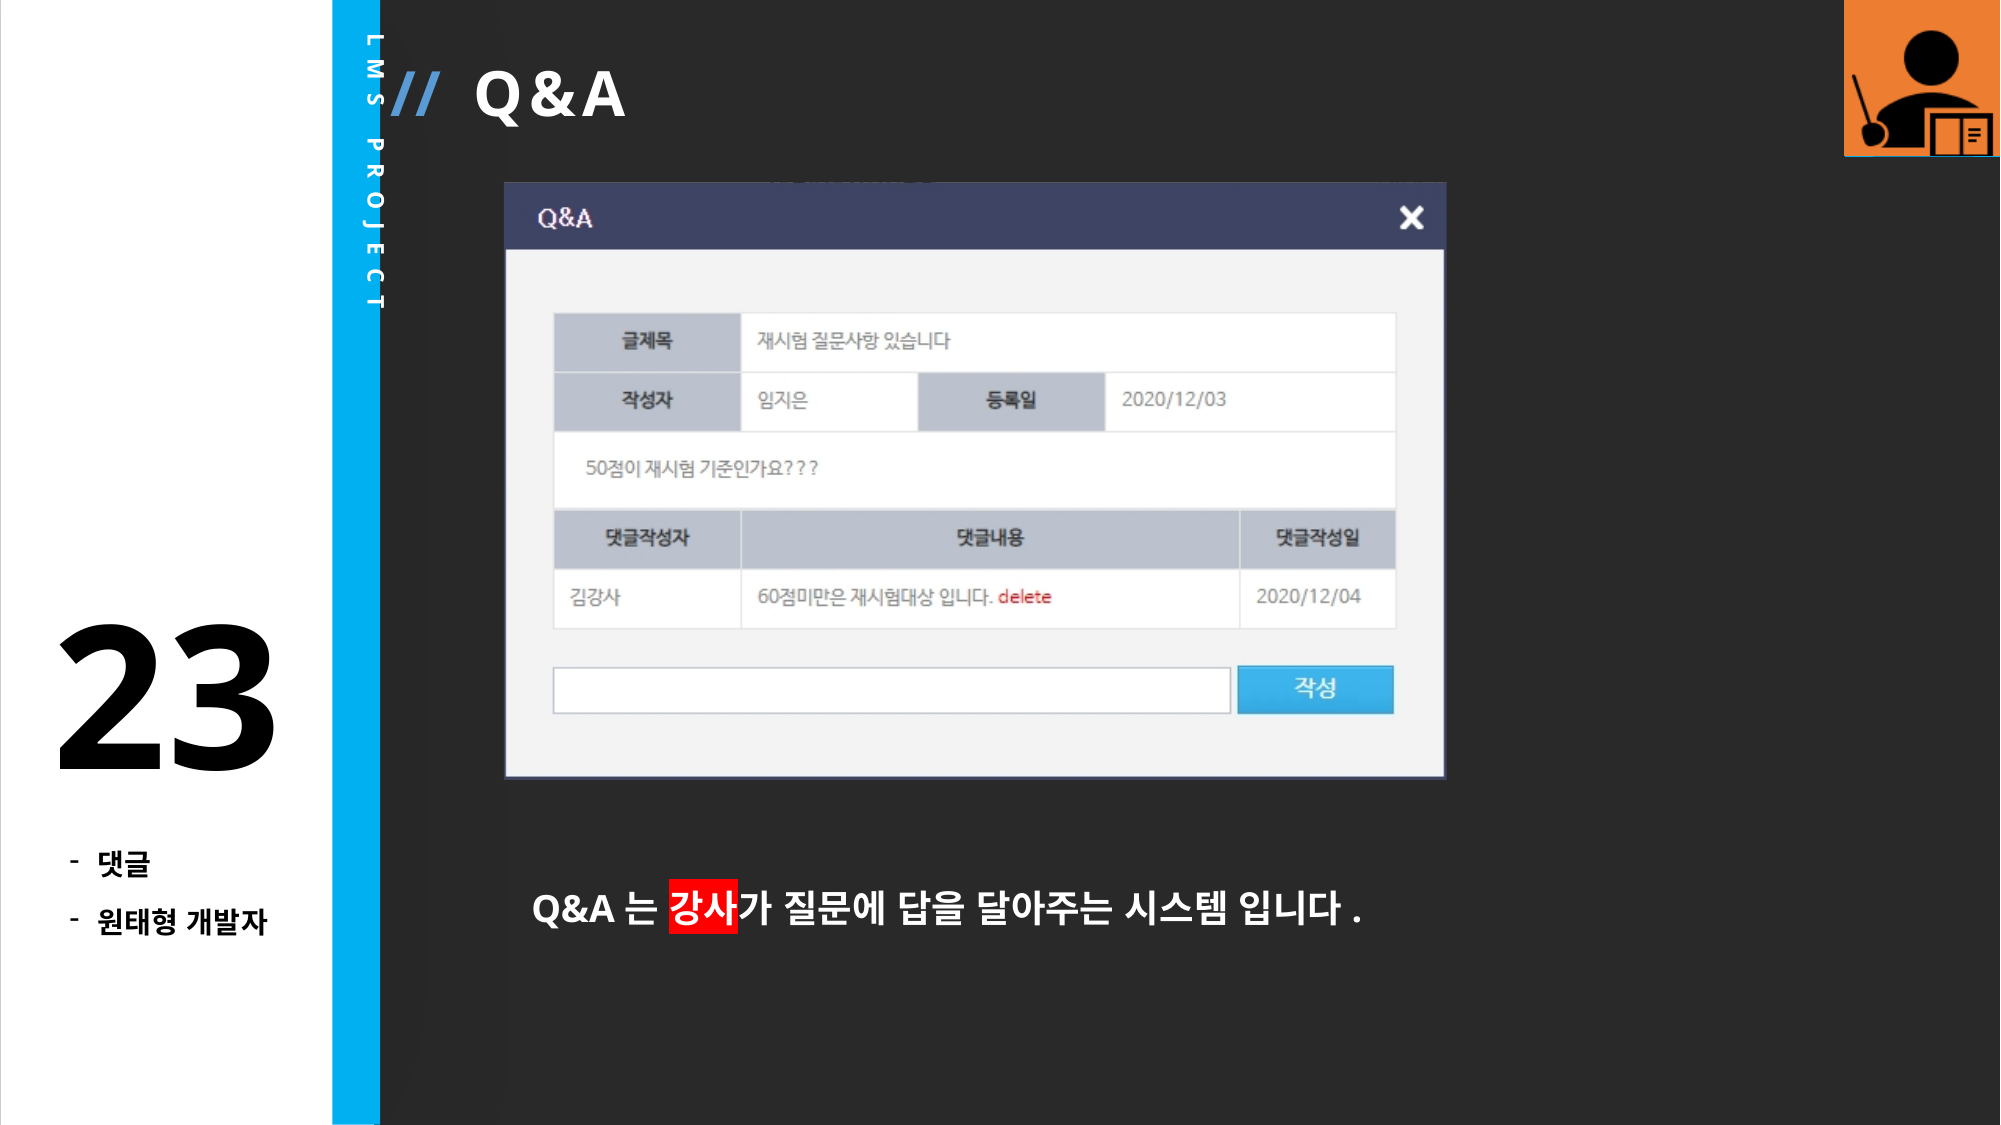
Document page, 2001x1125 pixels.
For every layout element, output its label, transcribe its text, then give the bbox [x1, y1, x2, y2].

text_box // Q&A [375, 46, 1638, 137]
picture [503, 182, 1447, 780]
text_box 댓글 원태형 개발자 [51, 819, 331, 949]
text_box Q&A는 강사가 질문에 답을 달아주는 시스템 입니다. [516, 877, 1477, 938]
text_box [381, 0, 2000, 1125]
picture [1844, 0, 2000, 155]
text_box 23 [38, 562, 324, 818]
text_box LMS PROJECT [339, 18, 398, 350]
text_box [0, 0, 331, 1125]
text_box [331, 0, 381, 1125]
